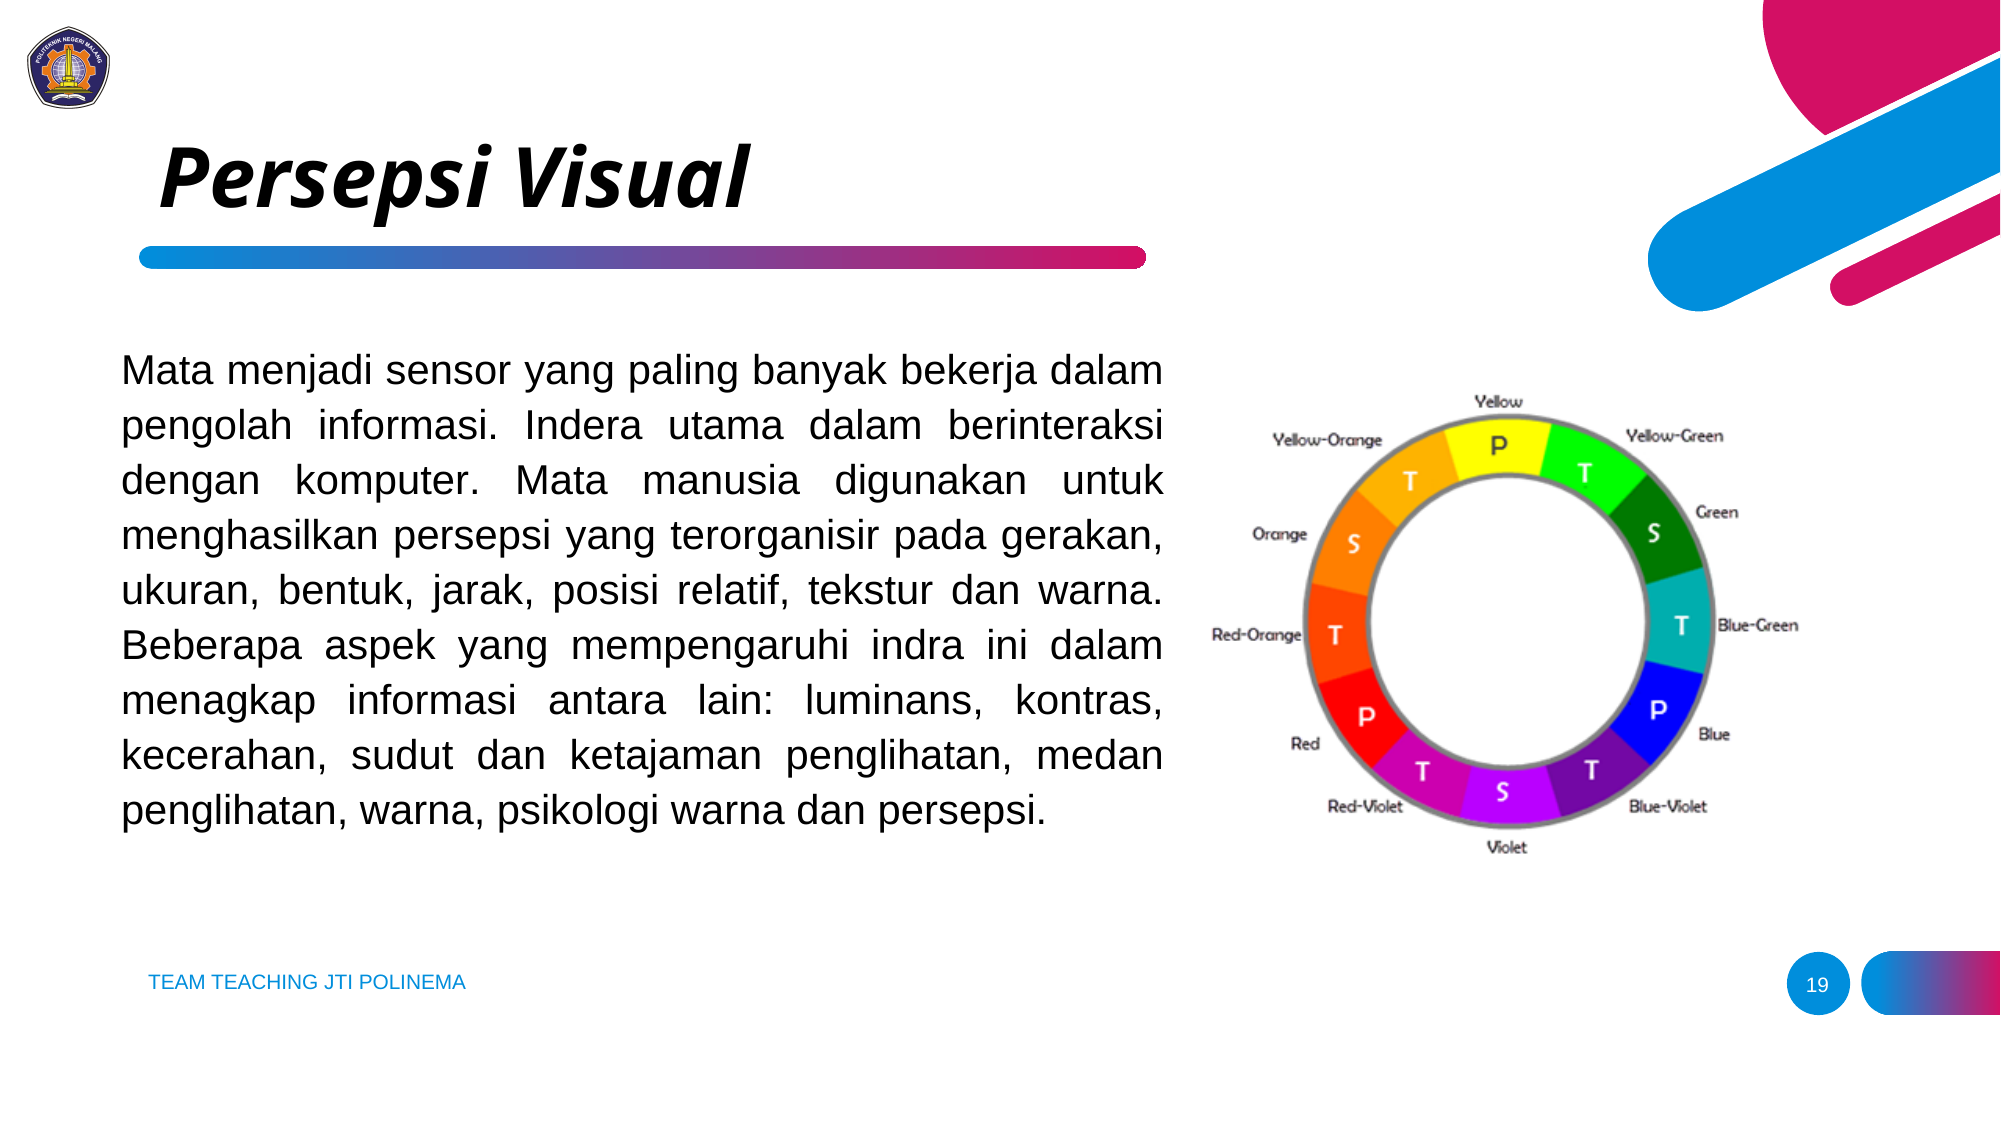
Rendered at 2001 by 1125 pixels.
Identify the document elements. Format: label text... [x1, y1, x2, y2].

footer TEAM TEACHING JTI POLINEMA [133, 951, 809, 1011]
text_box Mata menjadi sensor yang paling banyak bekerja dalam pengolah informasi. Indera utama dalam berinteraksi dengan komputer. Mata manusia digunakan untuk menghasilkan persepsi yang terorganisir pada gerakan, ukuran, bentuk, jarak, posisi relatif, tekstur dan warna. Beberapa aspek yang mempengaruhi indra ini dalam menagkap informasi antara lain: luminans, kontras, kecerahan, sudut dan ketajaman penglihatan, medan penglihatan, warna, psikologi warna dan persepsi. [106, 330, 1180, 1021]
title Persepsi Visual [143, 68, 1863, 294]
picture [1204, 375, 1800, 872]
picture [27, 26, 110, 109]
slide_number 19 [1772, 954, 1863, 1015]
